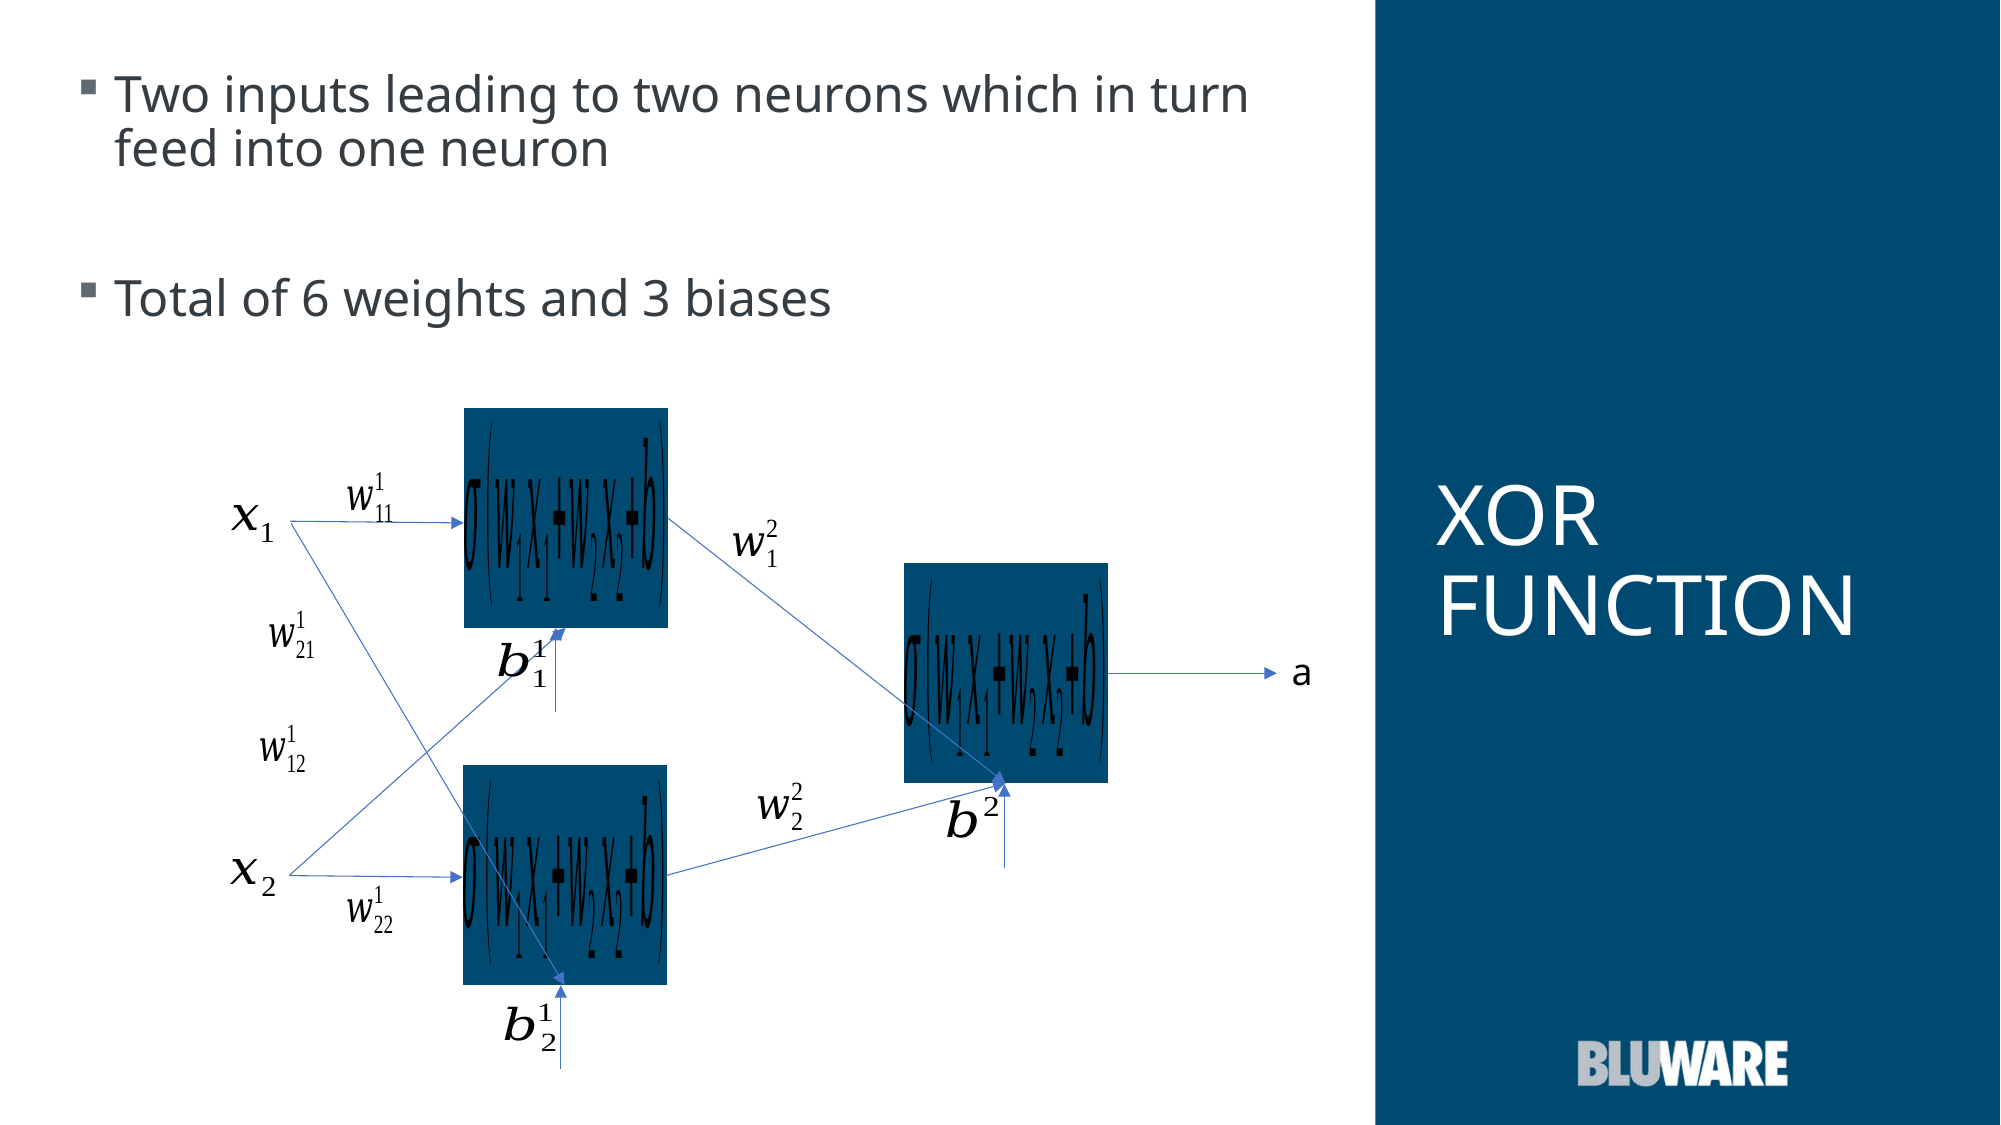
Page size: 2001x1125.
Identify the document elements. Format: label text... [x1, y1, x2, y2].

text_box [291, 523, 463, 876]
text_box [289, 517, 464, 876]
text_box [666, 673, 904, 876]
title XOR FUNCTION [1421, 1, 1945, 1125]
text_box a [1276, 640, 1326, 701]
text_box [667, 517, 904, 673]
list Two inputs leading to two neurons which in turn feed into one neuron Total of 6 weights and 3 biases [62, 61, 1321, 395]
